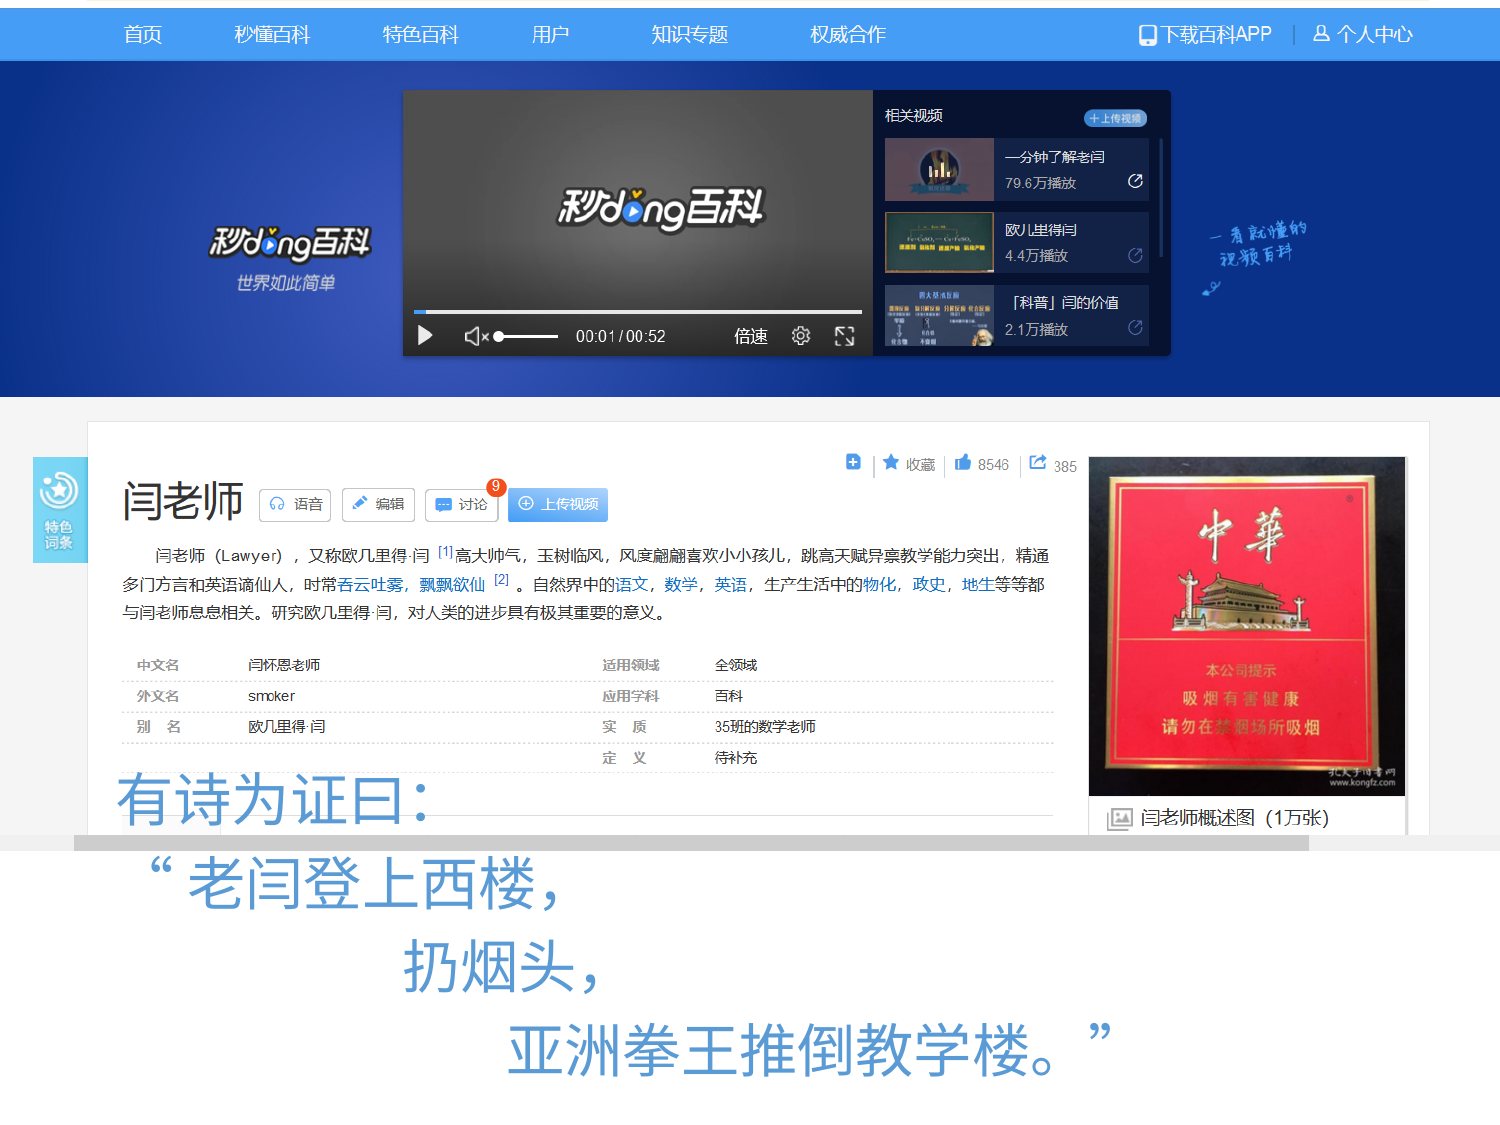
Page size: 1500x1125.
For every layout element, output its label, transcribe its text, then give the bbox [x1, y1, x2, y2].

picture [0, 0, 1500, 851]
list 有诗为证曰： “老闫登上西楼， 扔烟头， 亚洲拳王推倒教学楼。” [100, 851, 1395, 1125]
